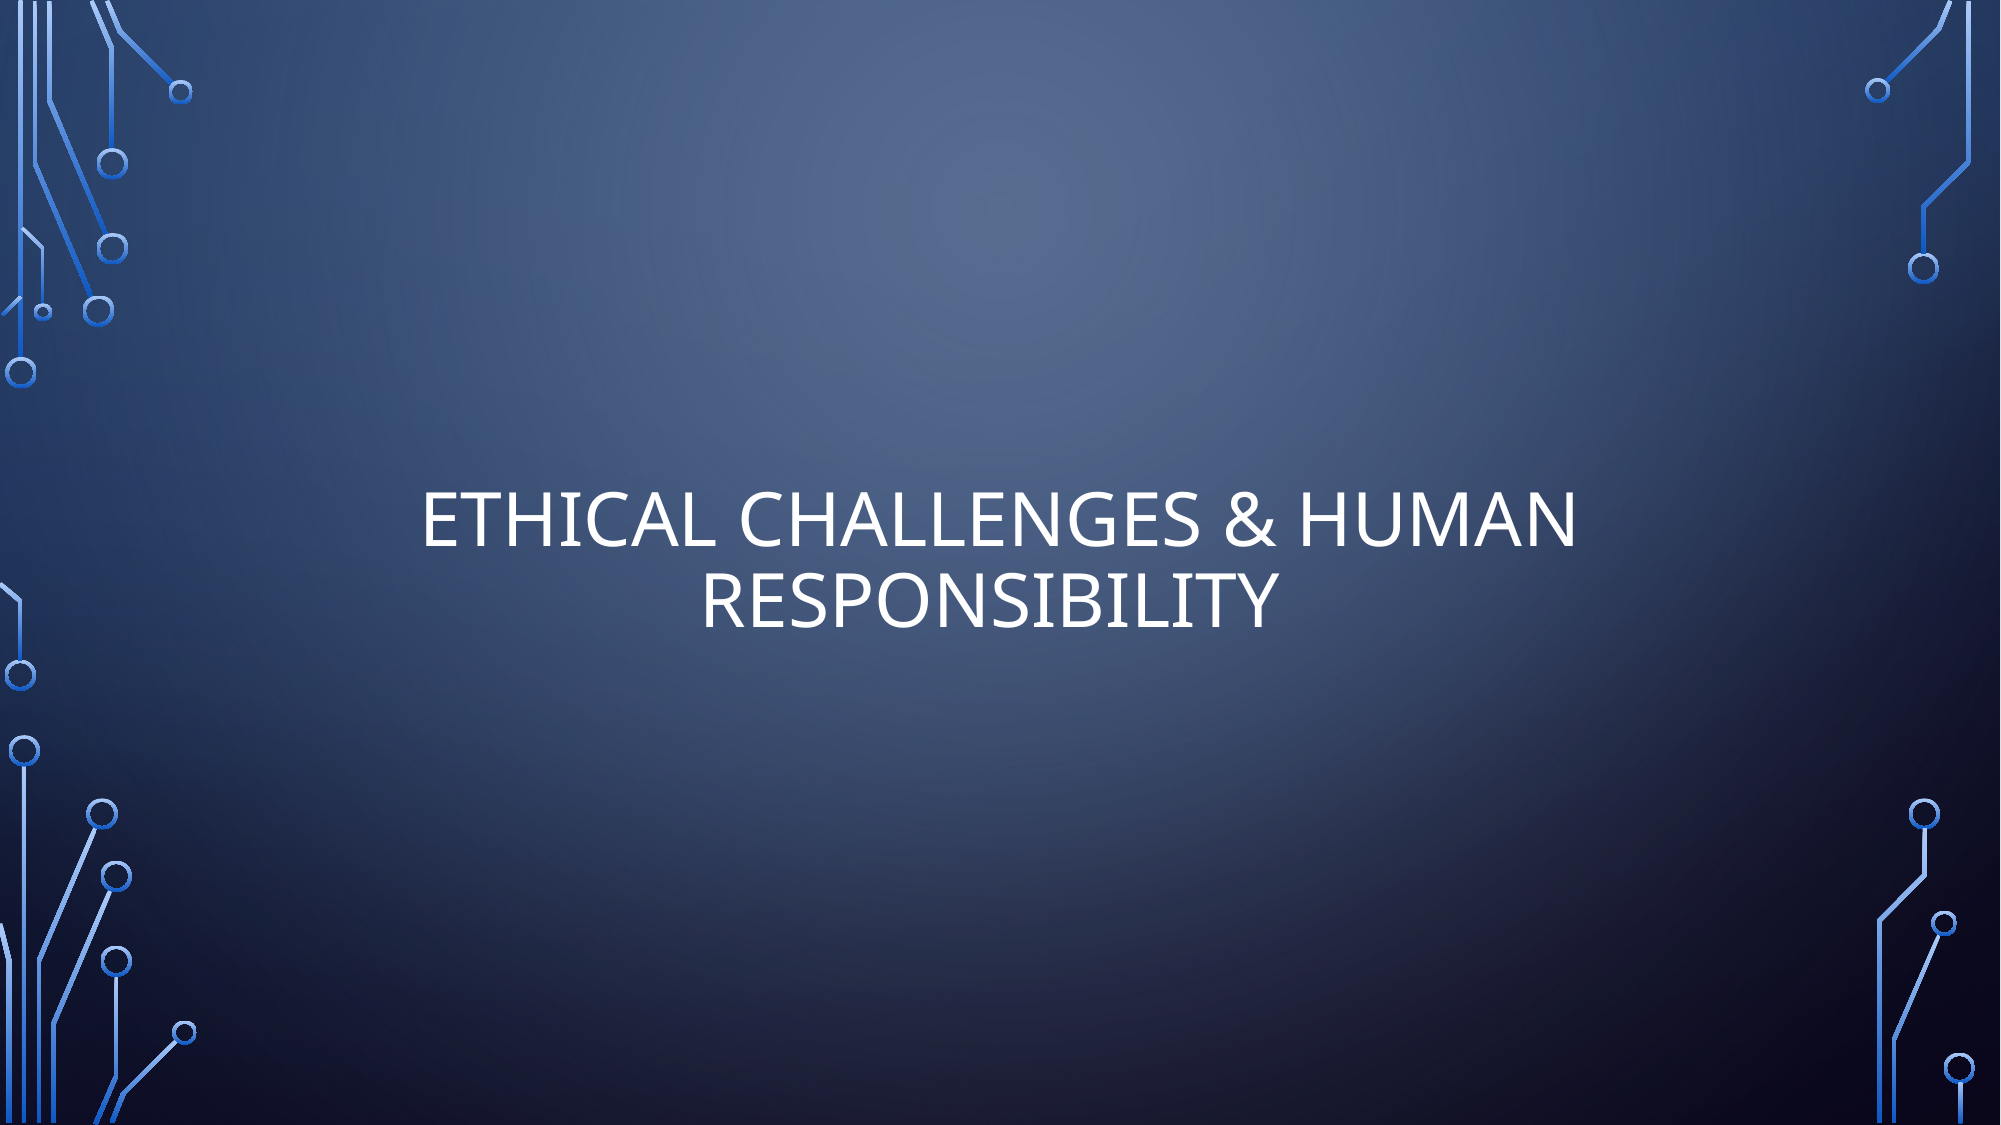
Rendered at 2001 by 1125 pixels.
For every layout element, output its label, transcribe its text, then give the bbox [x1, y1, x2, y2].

title Ethical Challenges & Human Responsibility [288, 425, 1712, 700]
